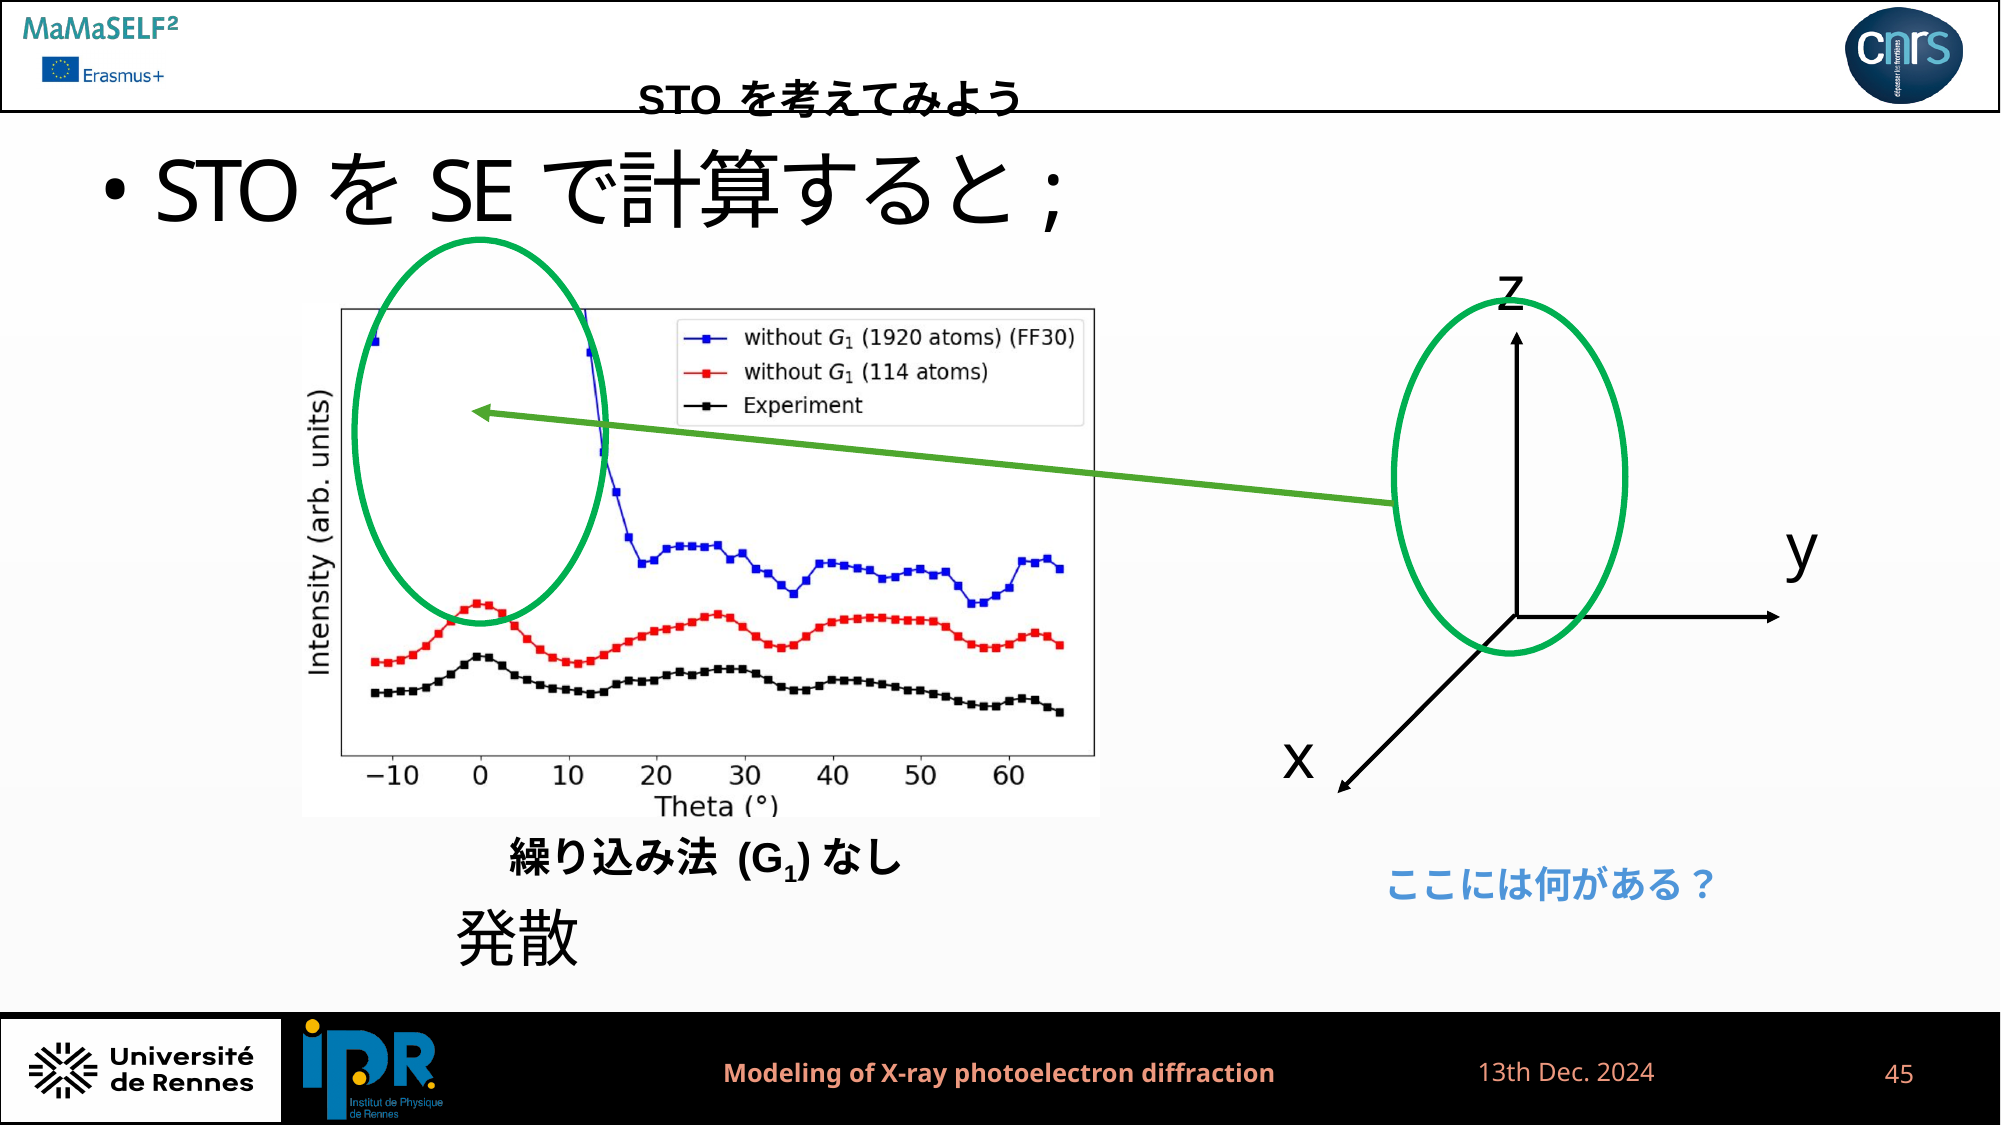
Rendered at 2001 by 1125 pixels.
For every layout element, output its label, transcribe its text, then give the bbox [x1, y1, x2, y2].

text_box z [1493, 246, 1526, 301]
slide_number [1462, 1041, 1738, 1102]
picture [1, 1019, 281, 1122]
text_box STOをSEで計算すると; [97, 134, 1439, 239]
text_box [1395, 300, 1626, 654]
footer Modeling of X-ray photoelectron diffraction [662, 1042, 1338, 1103]
text_box [386, 239, 574, 303]
text_box ここには何がある？ [1369, 854, 1780, 914]
picture [1845, 7, 1963, 104]
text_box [470, 410, 1395, 505]
text_box [1579, 610, 1780, 624]
text_box [1337, 648, 1484, 794]
picture [302, 303, 1101, 817]
text_box x [1280, 713, 1313, 791]
slide_number 45 [1862, 1044, 1929, 1105]
text_box STOを考えてみよう [618, 52, 1382, 153]
text_box 繰り込み法 (G1)なし [494, 823, 933, 895]
picture [21, 9, 181, 89]
text_box y [1784, 503, 1818, 581]
picture [303, 1019, 443, 1123]
